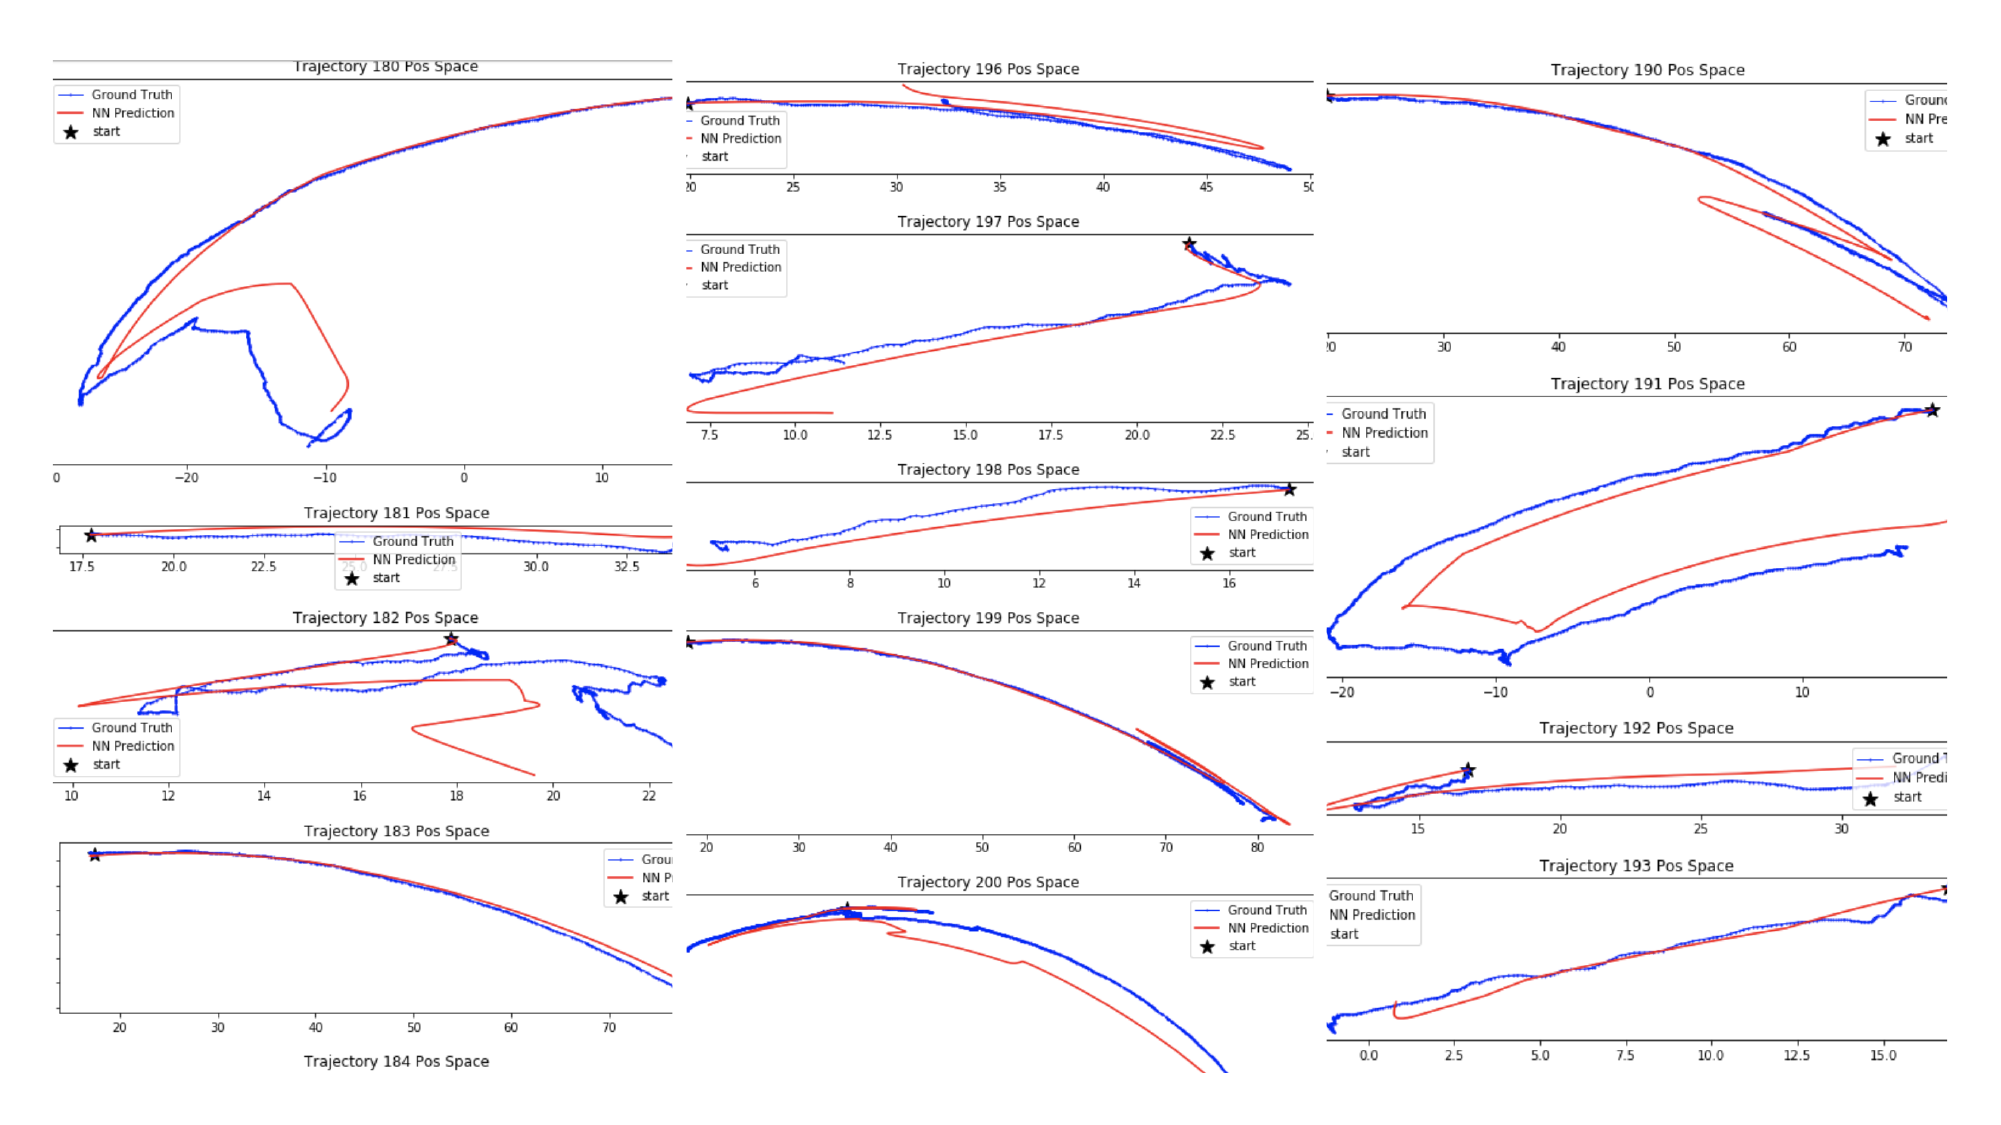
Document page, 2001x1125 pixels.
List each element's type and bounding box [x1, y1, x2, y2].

picture [52, 52, 673, 1073]
picture [1326, 52, 1948, 1073]
picture [686, 52, 1314, 1073]
